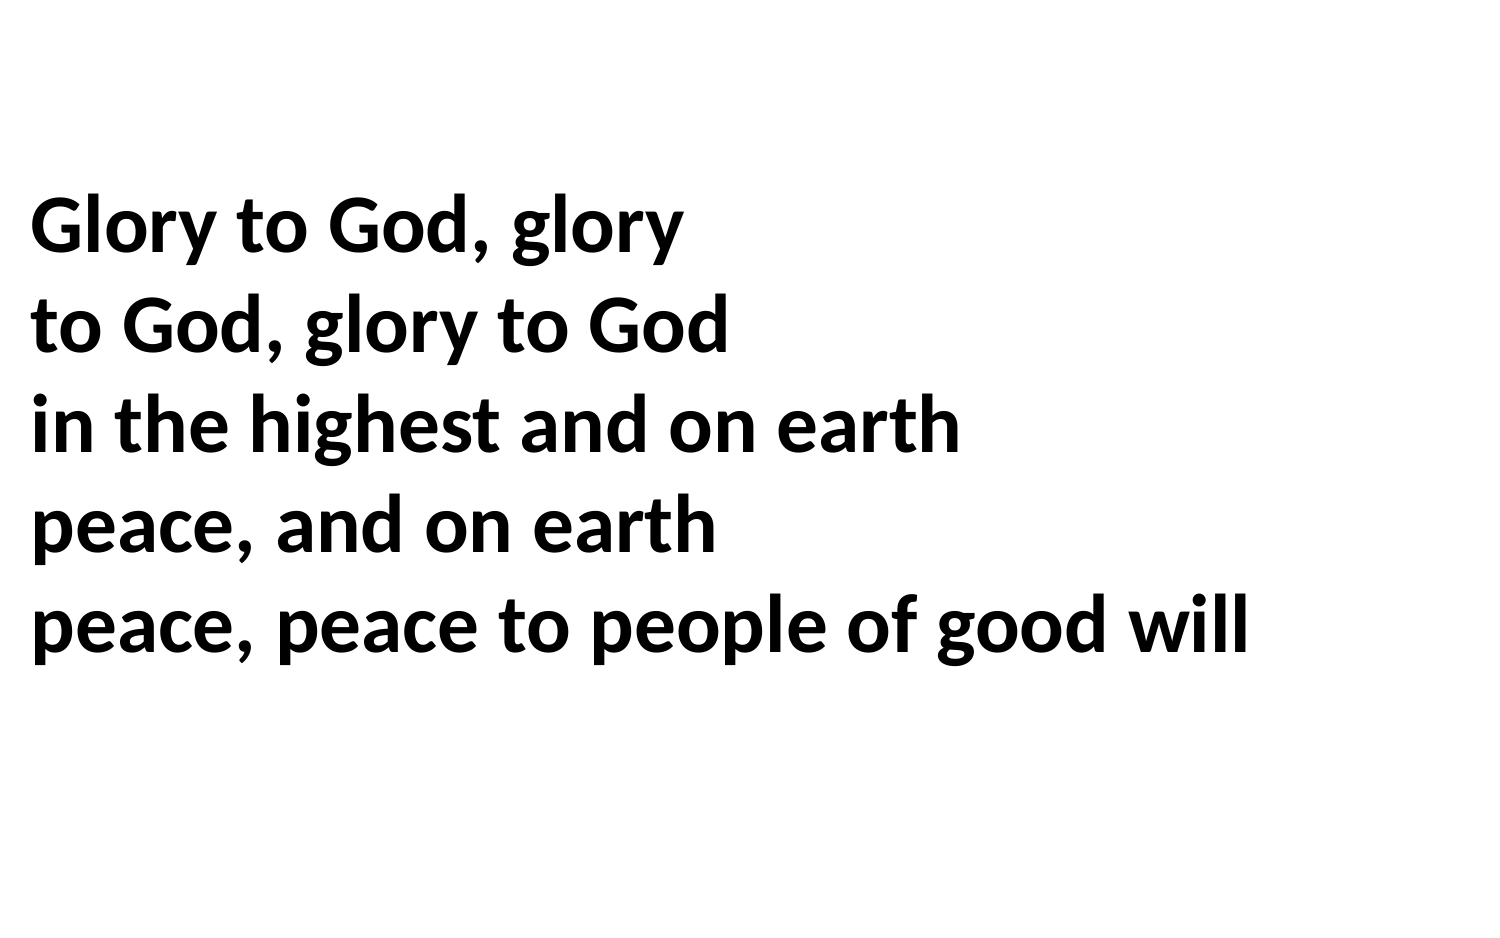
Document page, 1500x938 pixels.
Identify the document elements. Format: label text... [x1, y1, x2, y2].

text_box Glory to God, glory to God, glory to God in the highest and on earth peace, and on earth peace, peace to people of good will [15, 161, 1485, 777]
